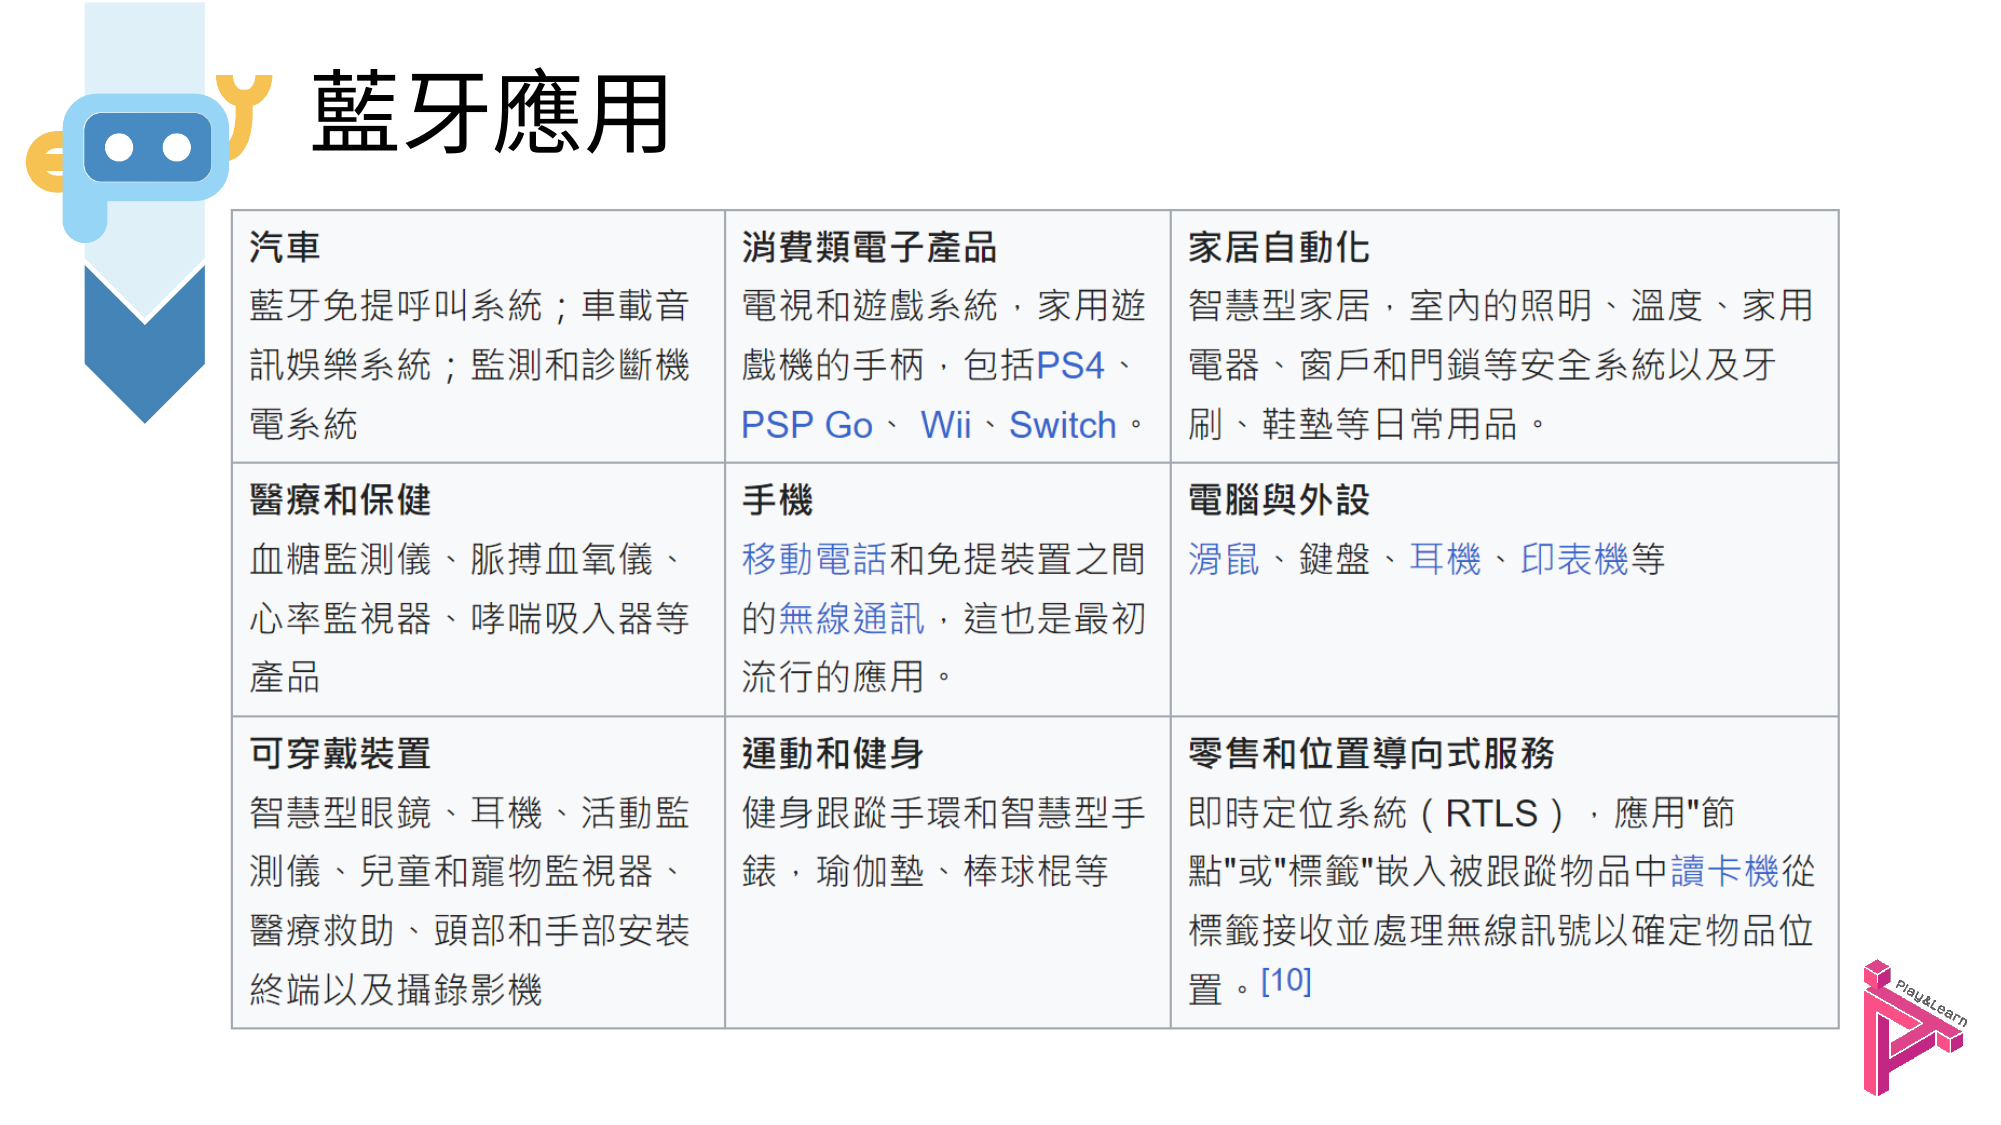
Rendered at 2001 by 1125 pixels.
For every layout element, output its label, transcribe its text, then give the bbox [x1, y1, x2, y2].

title 藍牙應用 [294, 27, 1863, 205]
picture [1864, 959, 1971, 1096]
picture [219, 195, 1856, 1050]
